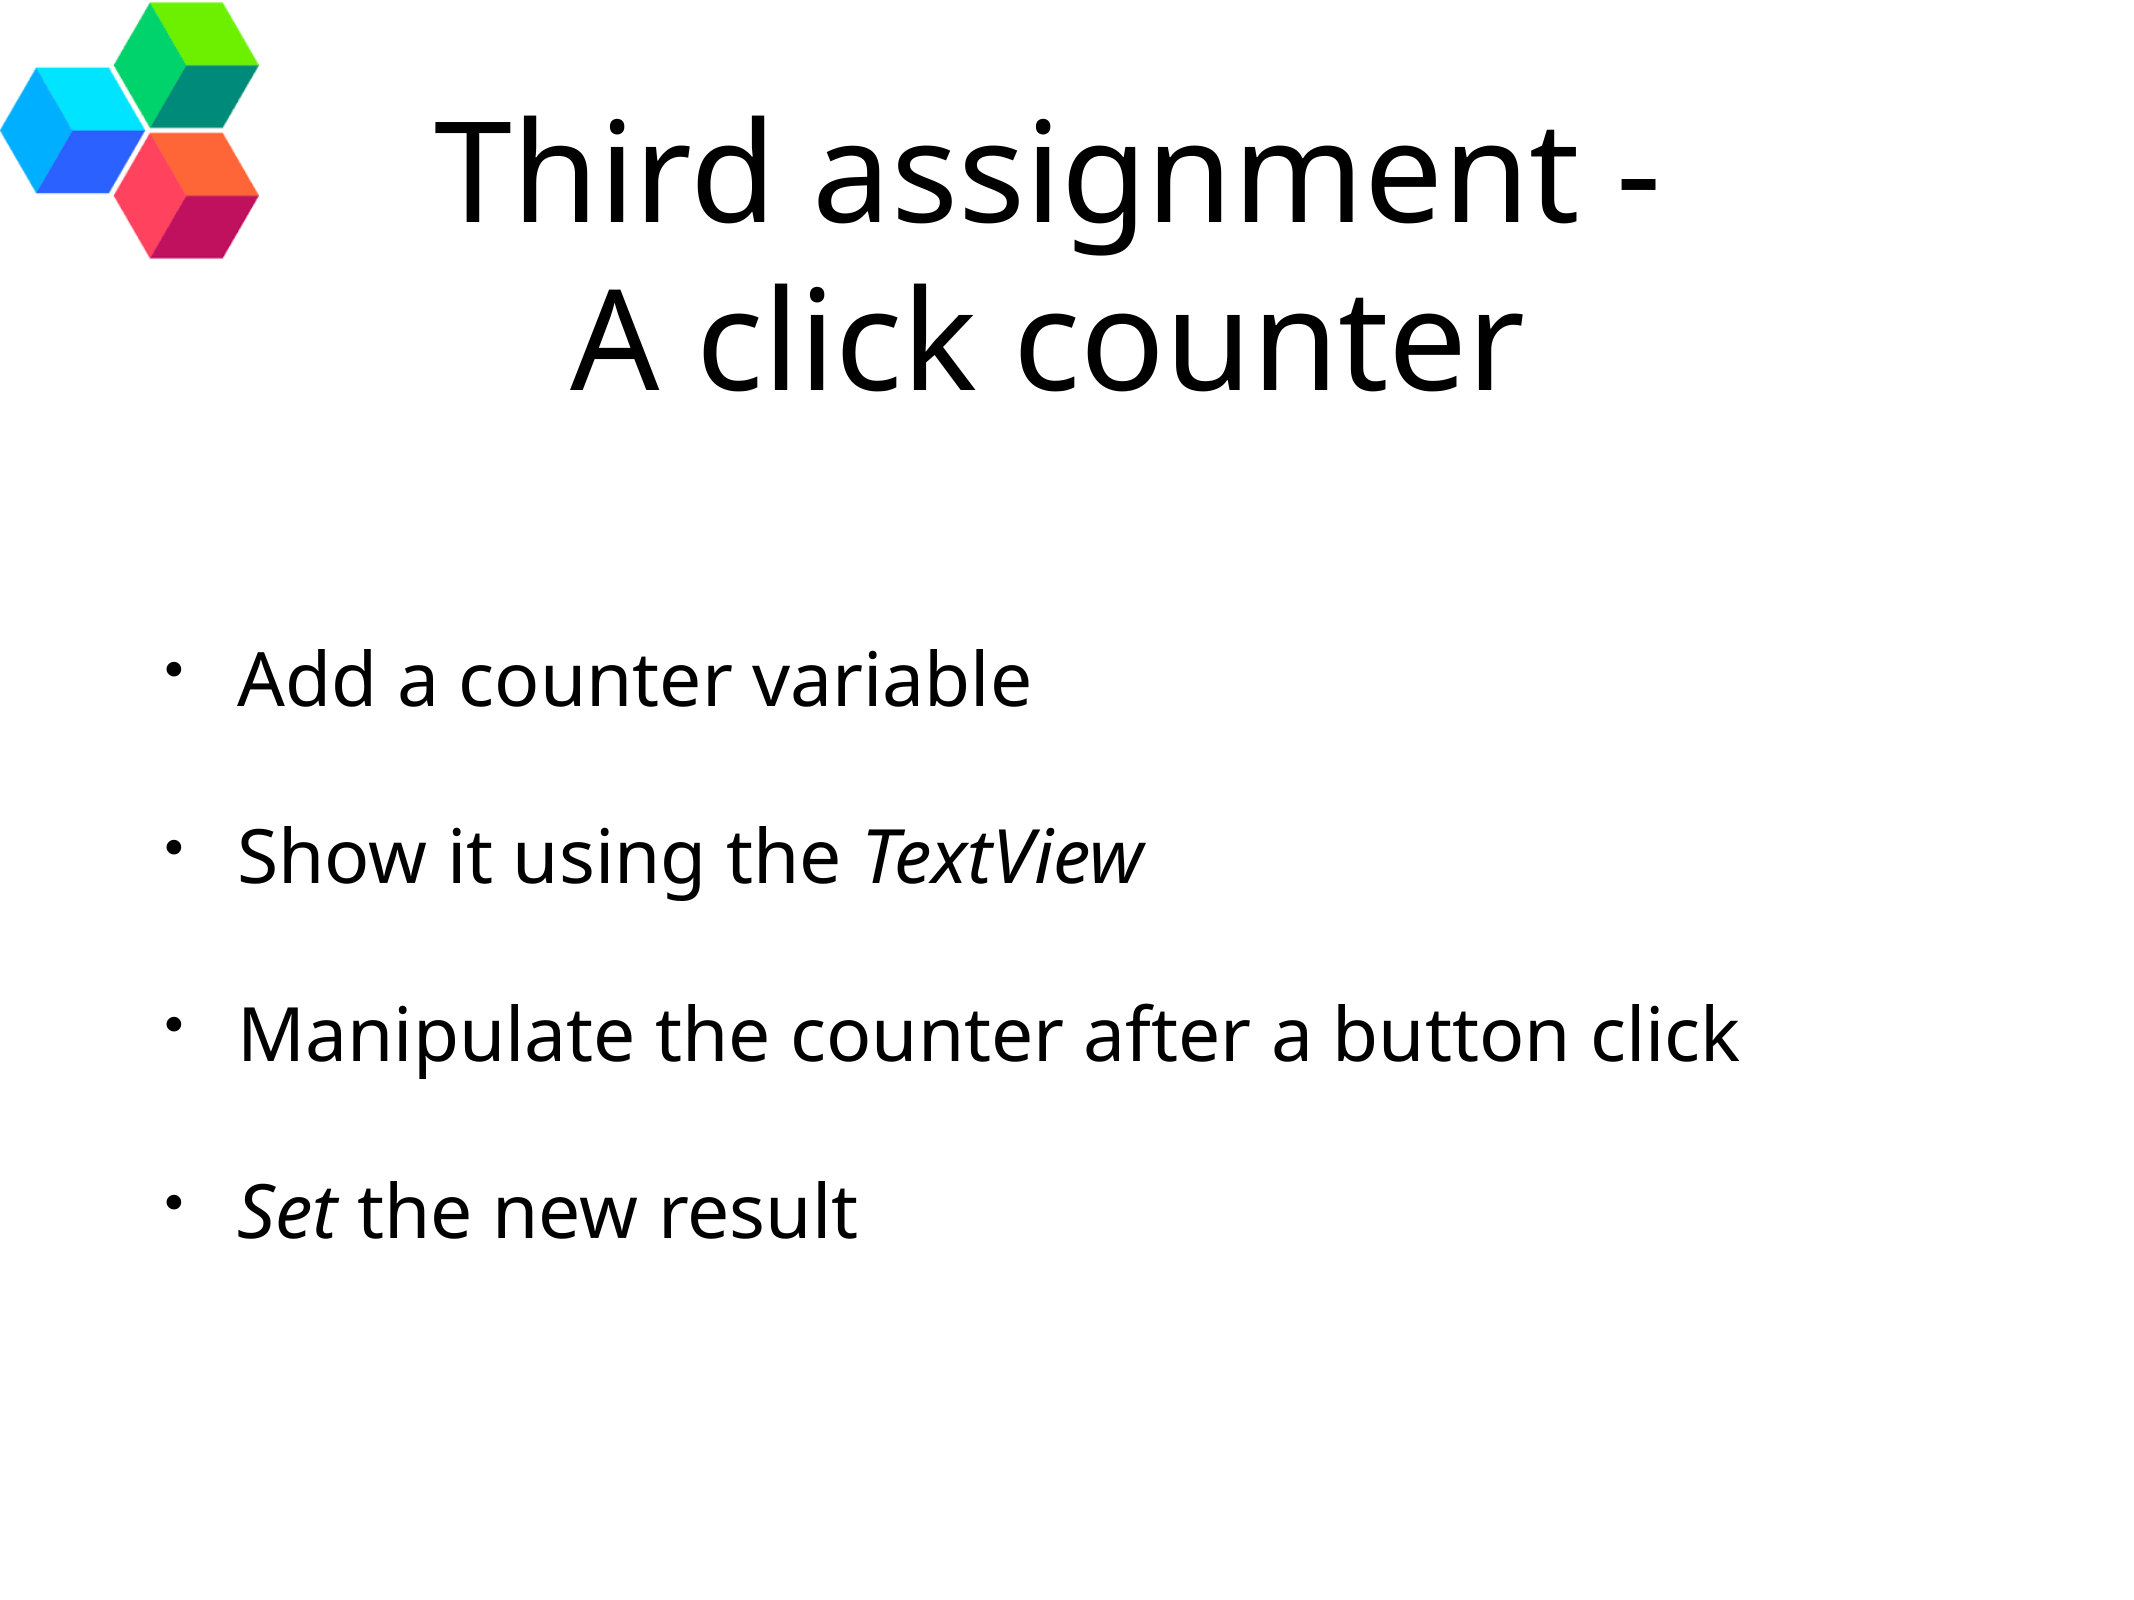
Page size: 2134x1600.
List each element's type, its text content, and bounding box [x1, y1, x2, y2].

picture [0, 1, 259, 260]
list Add a counter variable Show it using the TextView Manipulate the counter after a button click Set the new result [155, 426, 1978, 1459]
title Third assignment - A click counter [155, 72, 1978, 426]
